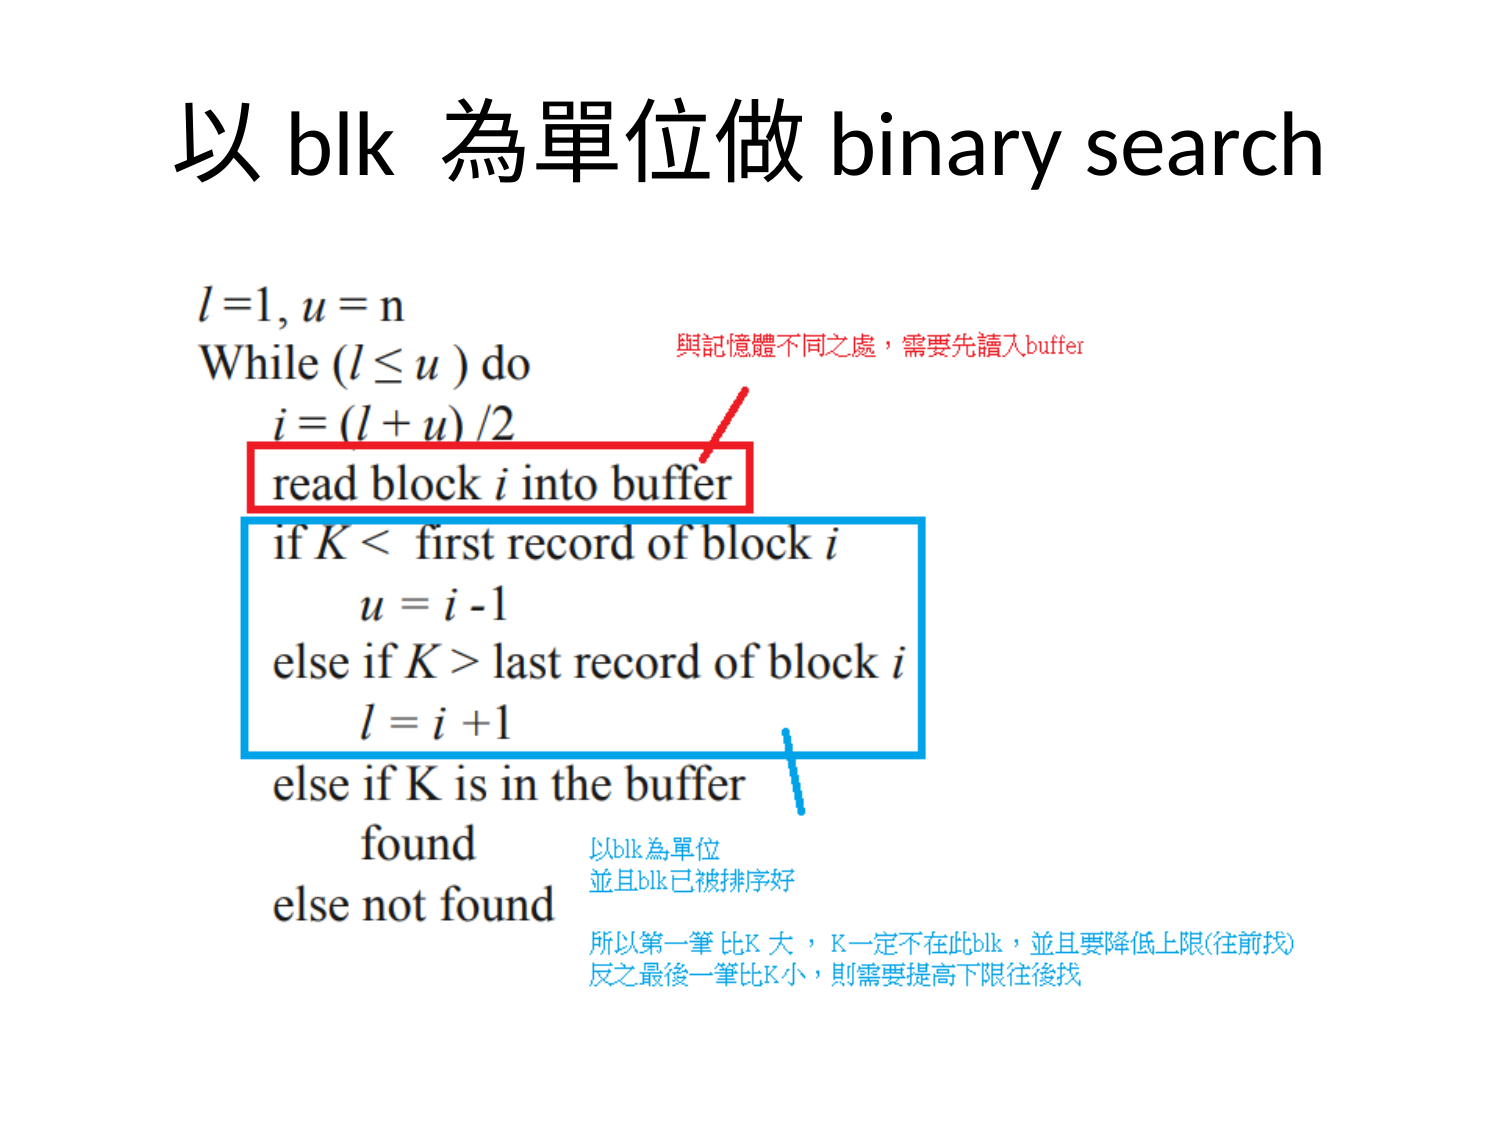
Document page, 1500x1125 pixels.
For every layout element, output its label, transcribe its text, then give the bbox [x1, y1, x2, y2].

title 以blk 為單位做binary search [75, 45, 1425, 233]
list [183, 268, 1317, 999]
